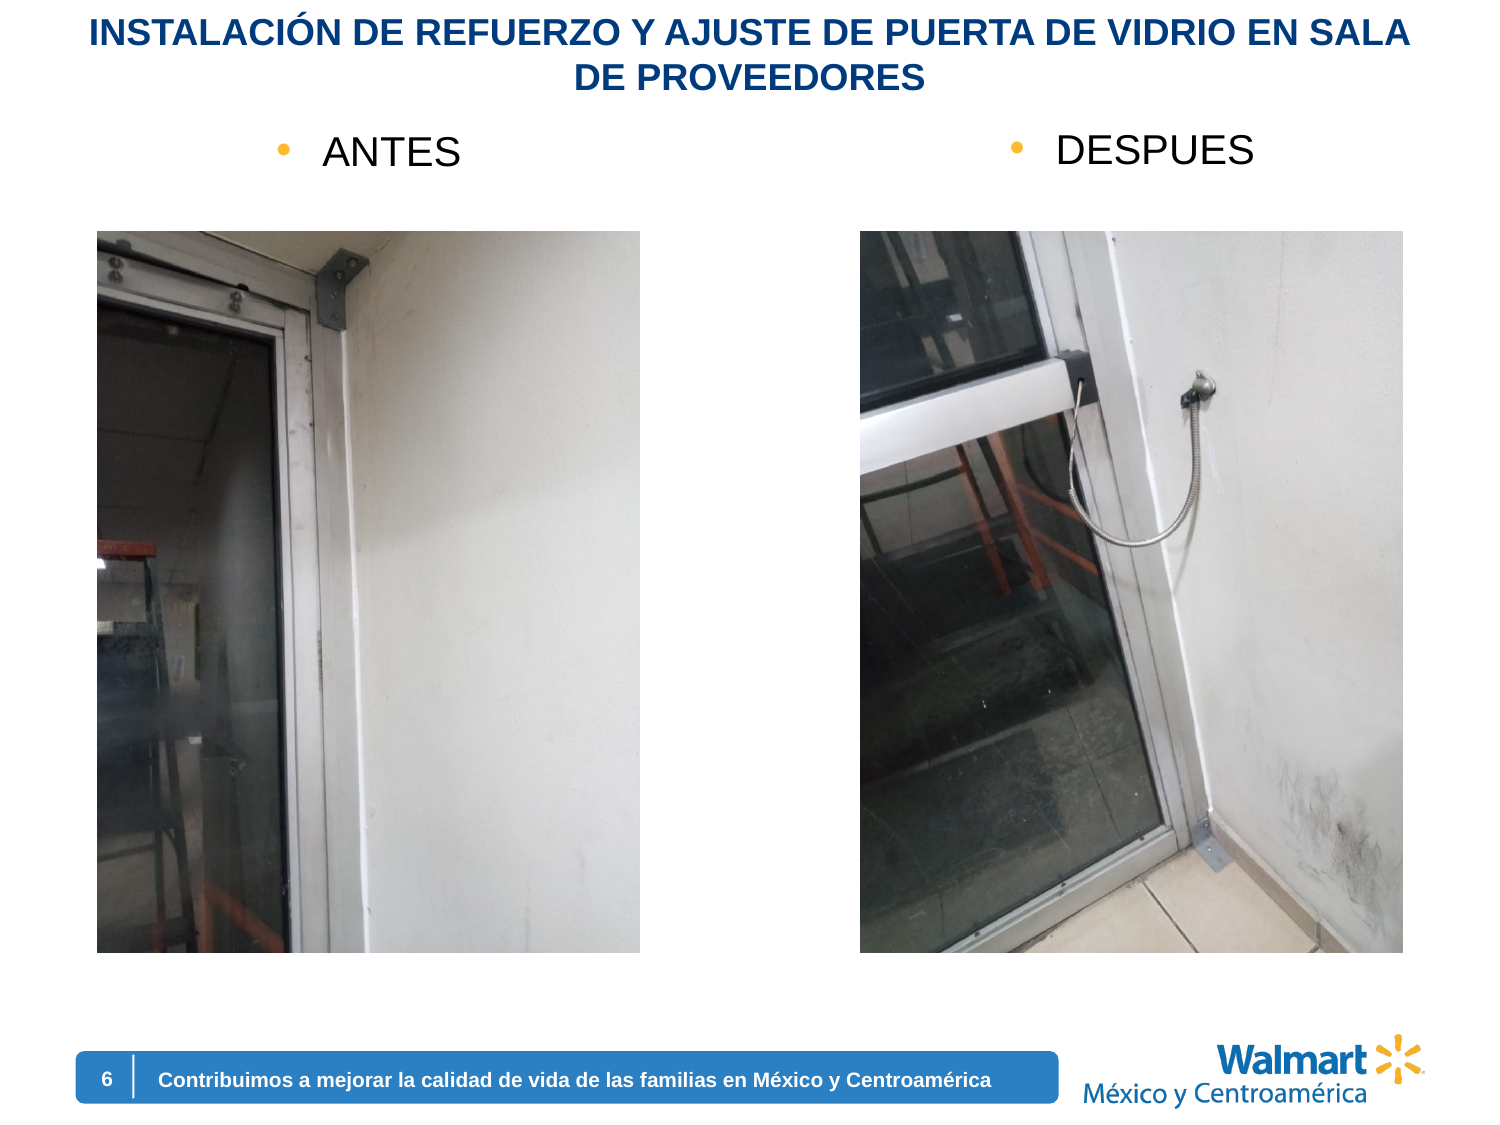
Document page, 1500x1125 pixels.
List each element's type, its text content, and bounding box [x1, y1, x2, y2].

picture [97, 230, 640, 954]
footer Contribuimos a mejorar la calidad de vida de las familias en México y Centroamérica [142, 1058, 1024, 1093]
picture [1084, 1034, 1425, 1109]
text_box DESPUES [825, 115, 1438, 241]
text_box ANTES [62, 125, 675, 250]
title INSTALACIÓN DE REFUERZO Y AJUSTE DE PUERTA DE VIDRIO EN SALA DE PROVEEDORES [74, 0, 1426, 107]
picture [860, 230, 1403, 954]
